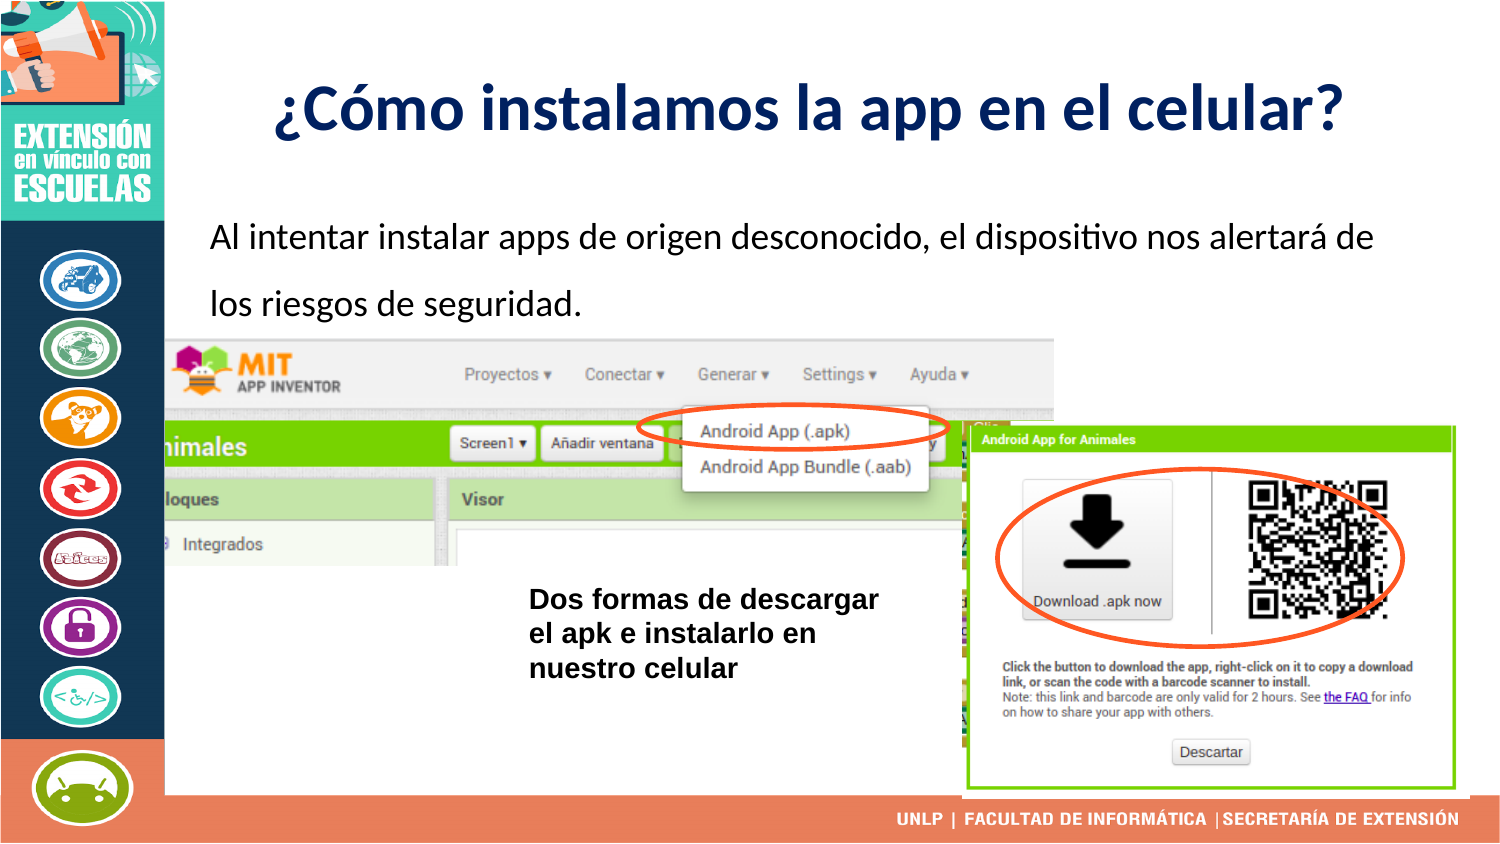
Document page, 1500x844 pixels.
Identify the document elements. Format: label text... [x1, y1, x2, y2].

picture [0, 1, 1500, 843]
text_box Dos formas de descargar el apk e instalarlo en nuestro celular [513, 574, 898, 700]
title ¿Cómo instalamos la app en el celular? [194, 33, 1425, 174]
list Al intentar instalar apps de origen desconocido, el dispositivo nos alertará de los riesgos de seguridad. [194, 174, 1425, 290]
